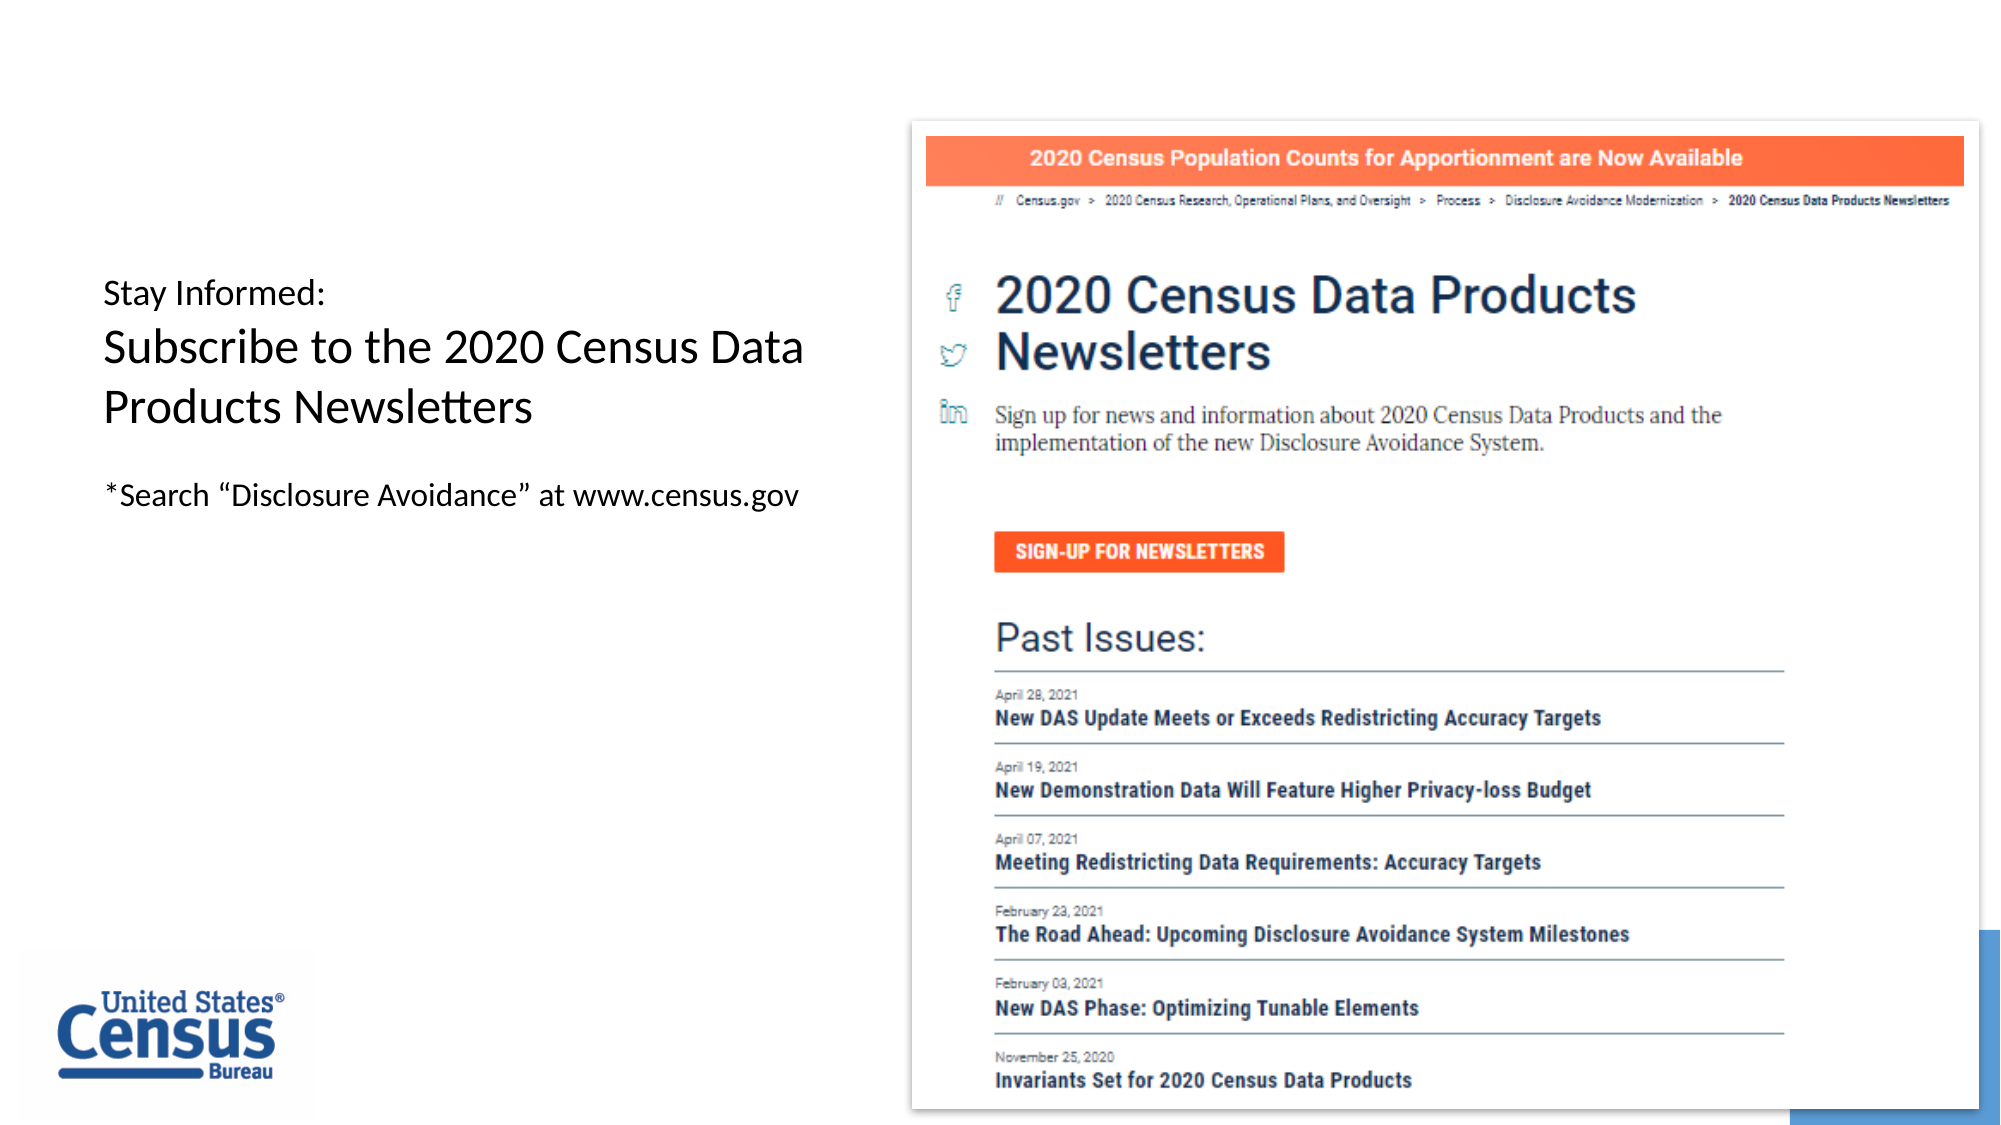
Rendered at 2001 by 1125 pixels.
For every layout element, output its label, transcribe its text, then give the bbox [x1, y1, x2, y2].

picture [926, 135, 1965, 1095]
picture [18, 950, 316, 1120]
text_box Stay Informed: Subscribe to the 2020 Census Data Products Newsletters *Search “Disclosure Avoidance” at www.census.gov [88, 260, 887, 521]
picture [1979, 962, 1983, 1076]
